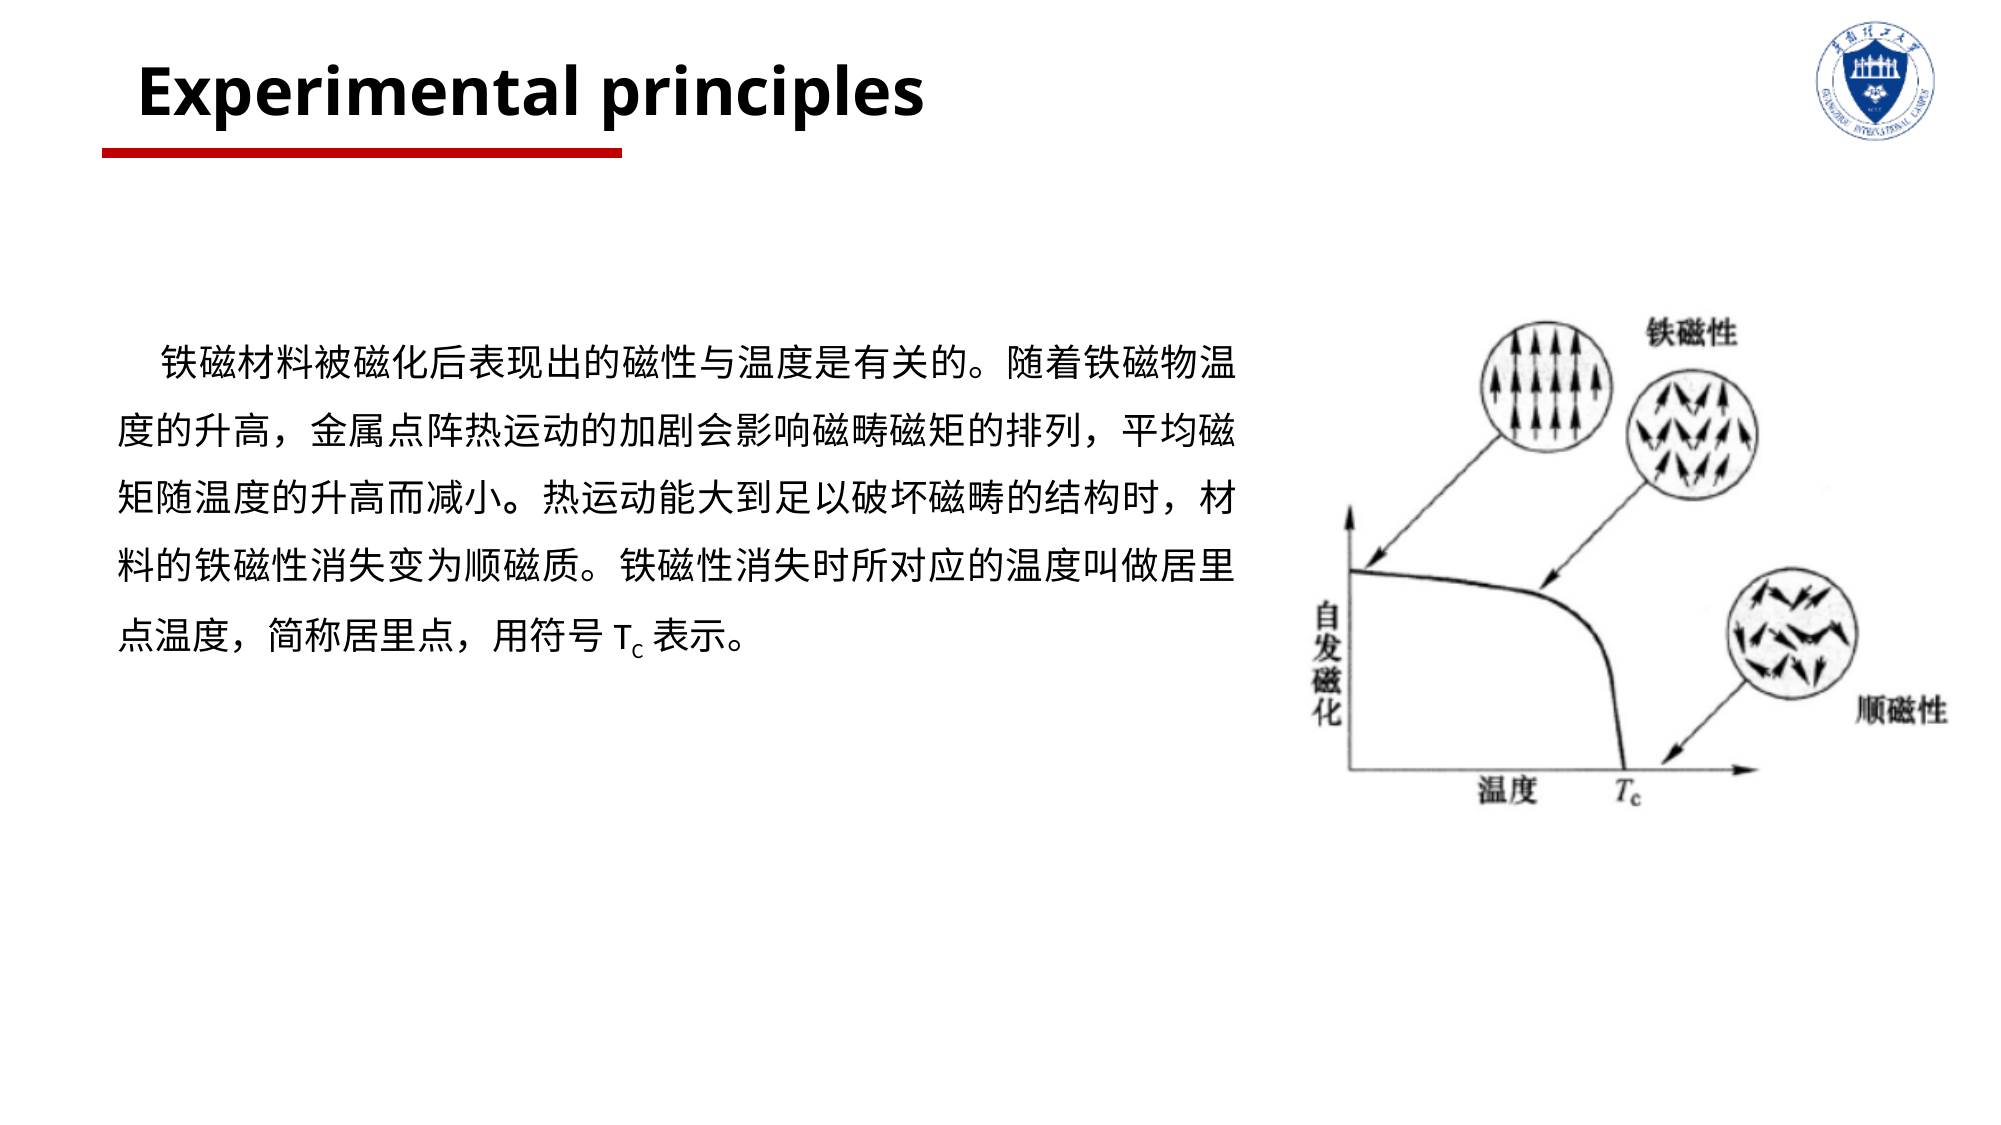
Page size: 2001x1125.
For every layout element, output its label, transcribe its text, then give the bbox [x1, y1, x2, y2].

picture [1758, 0, 1947, 213]
text_box 铁磁材料被磁化后表现出的磁性与温度是有关的。随着铁磁物温度的升高，金属点阵热运动的加剧会影响磁畴磁矩的排列，平均磁矩随温度的升高而减小。热运动能大到足以破坏磁畴的结构时，材料的铁磁性消失变为顺磁质。铁磁性消失时所对应的温度叫做居里点温度，简称居里点，用符号TC表示。 [102, 309, 1253, 671]
text_box Experimental principles [121, 41, 941, 136]
picture [1304, 288, 1959, 836]
